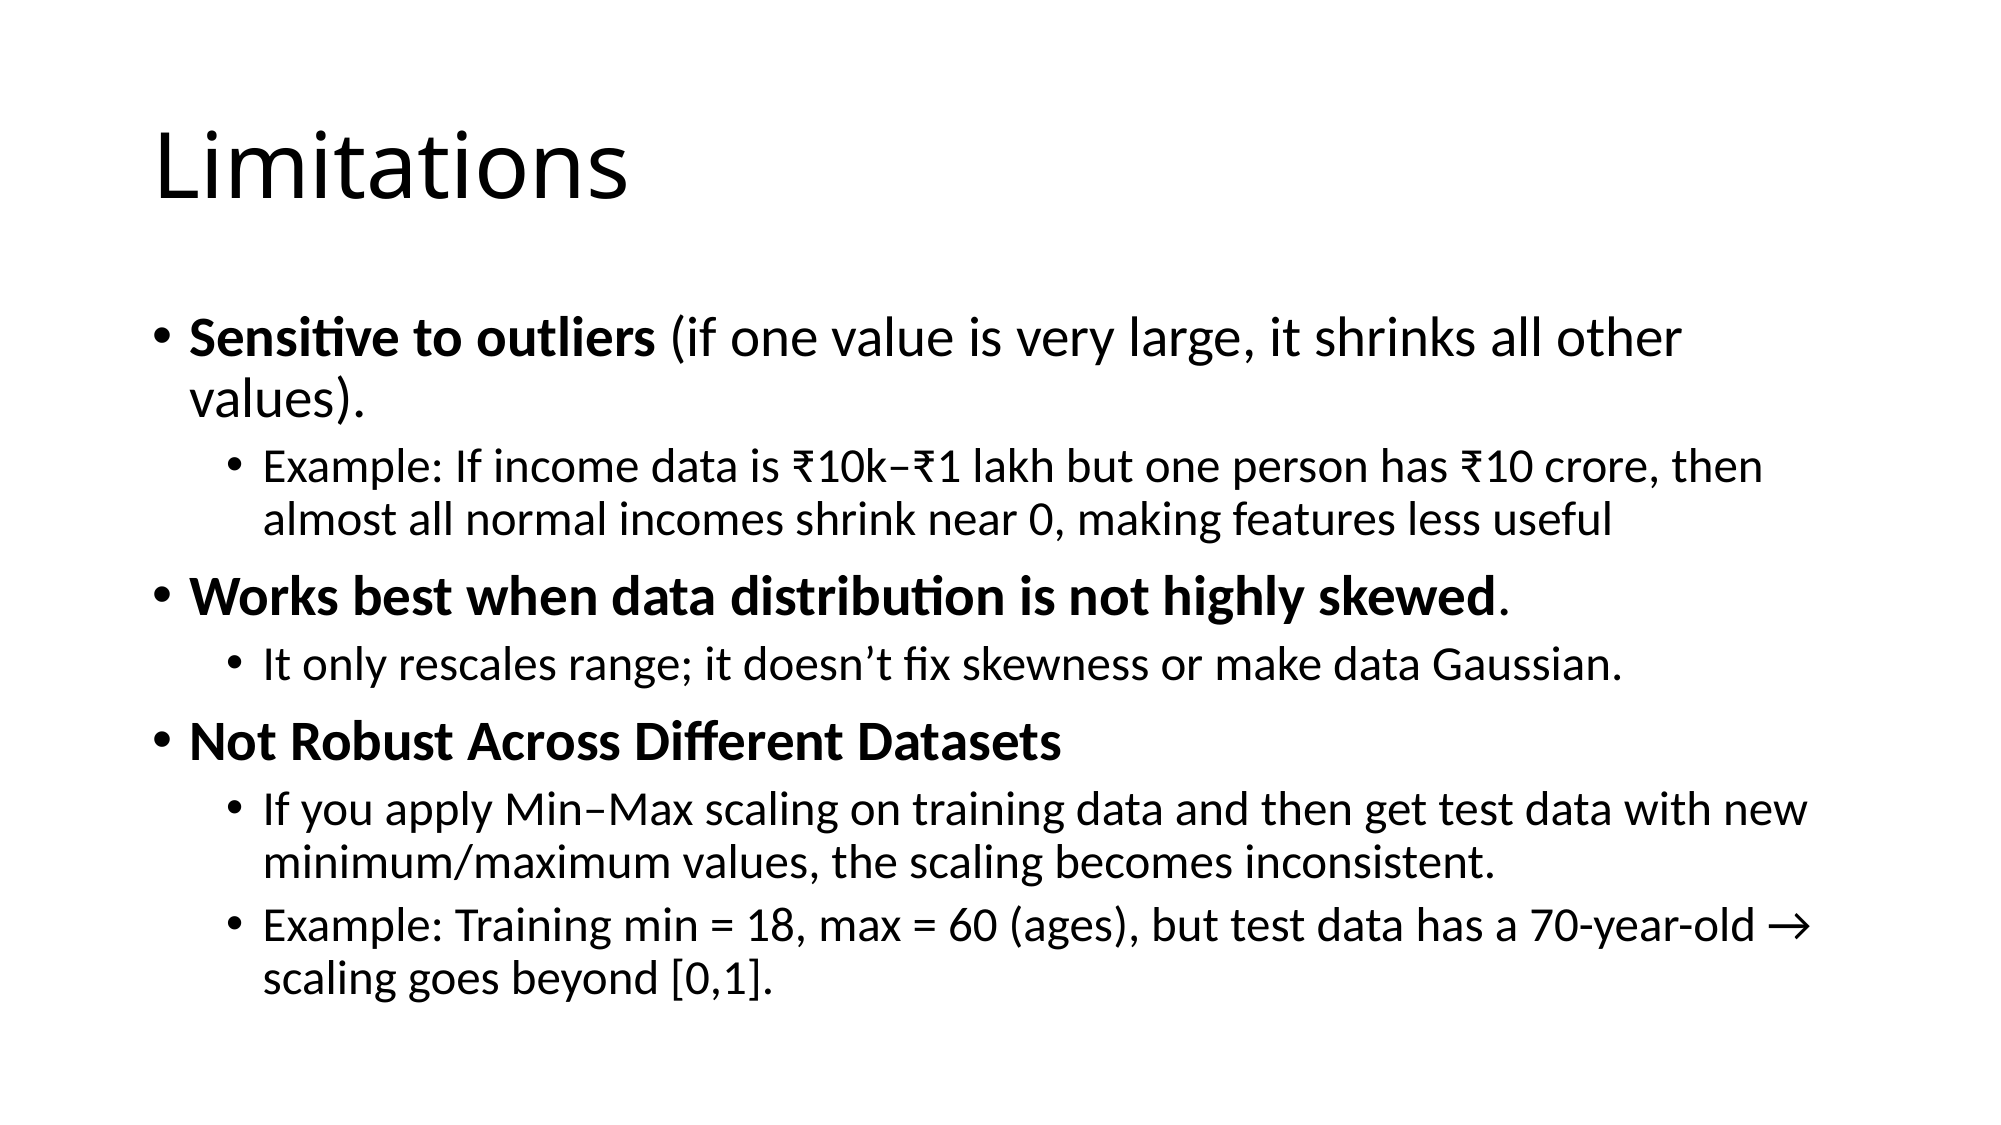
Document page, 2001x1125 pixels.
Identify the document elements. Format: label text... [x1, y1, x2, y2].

list Sensitive to outliers (if one value is very large, it shrinks all other values). Example: If income data is ₹10k–₹1 lakh but one person has ₹10 crore, then almost all normal incomes shrink near 0, making features less useful Works best when data distribution is not highly skewed. It only rescales range; it doesn’t fix skewness or make data Gaussian. Not Robust Across Different Datasets If you apply Min–Max scaling on training data and then get test data with new minimum/maximum values, the scaling becomes inconsistent. Example: Training min = 18, max = 60 (ages), but test data has a 70-year-old → scaling goes beyond [0,1]. [137, 299, 1863, 1014]
title Limitations [137, 59, 1863, 278]
